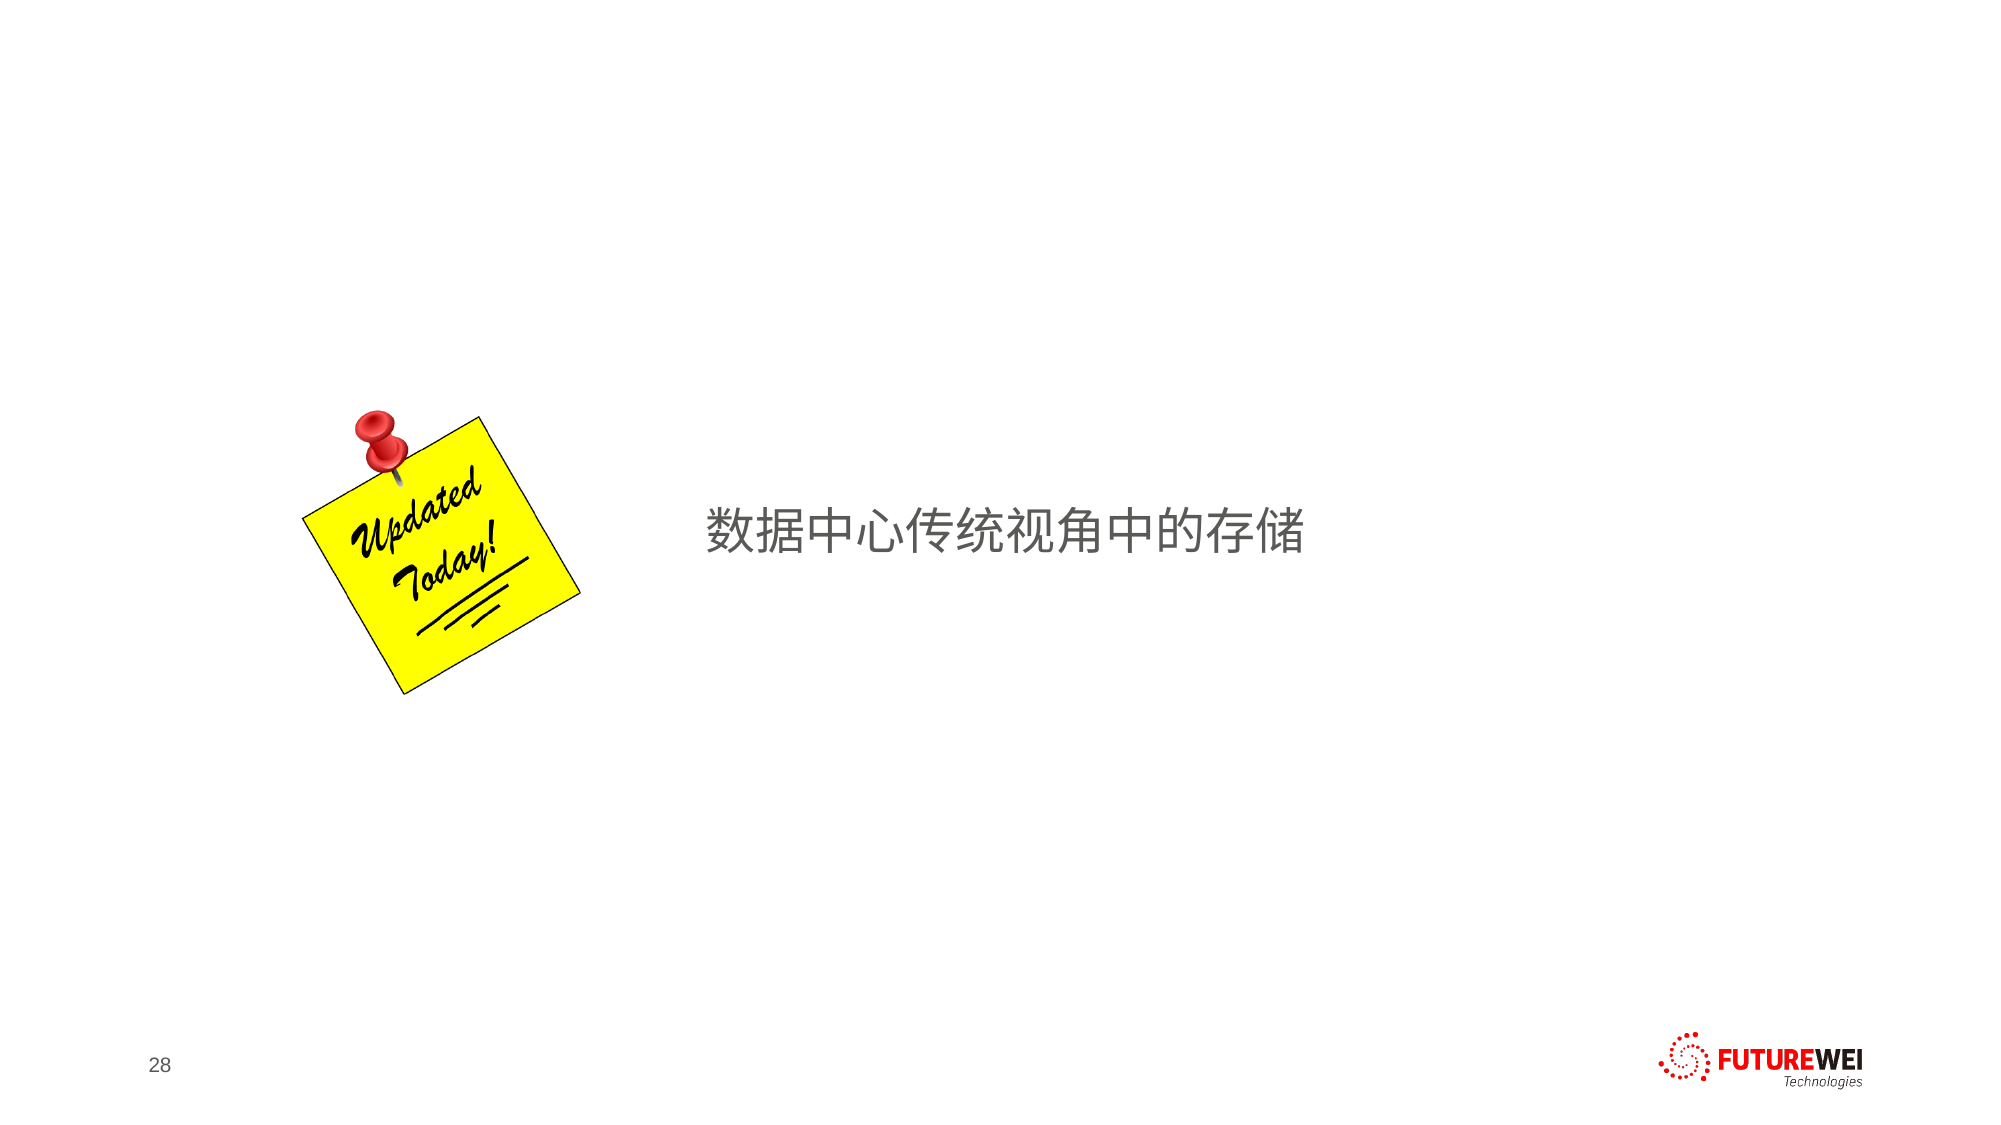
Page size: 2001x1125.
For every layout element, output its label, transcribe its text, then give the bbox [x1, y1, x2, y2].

slide_number 28 [117, 1039, 203, 1089]
picture [301, 410, 581, 695]
picture [1638, 1011, 1882, 1102]
text_box 数据中心传统视角中的存储 [690, 491, 1463, 567]
